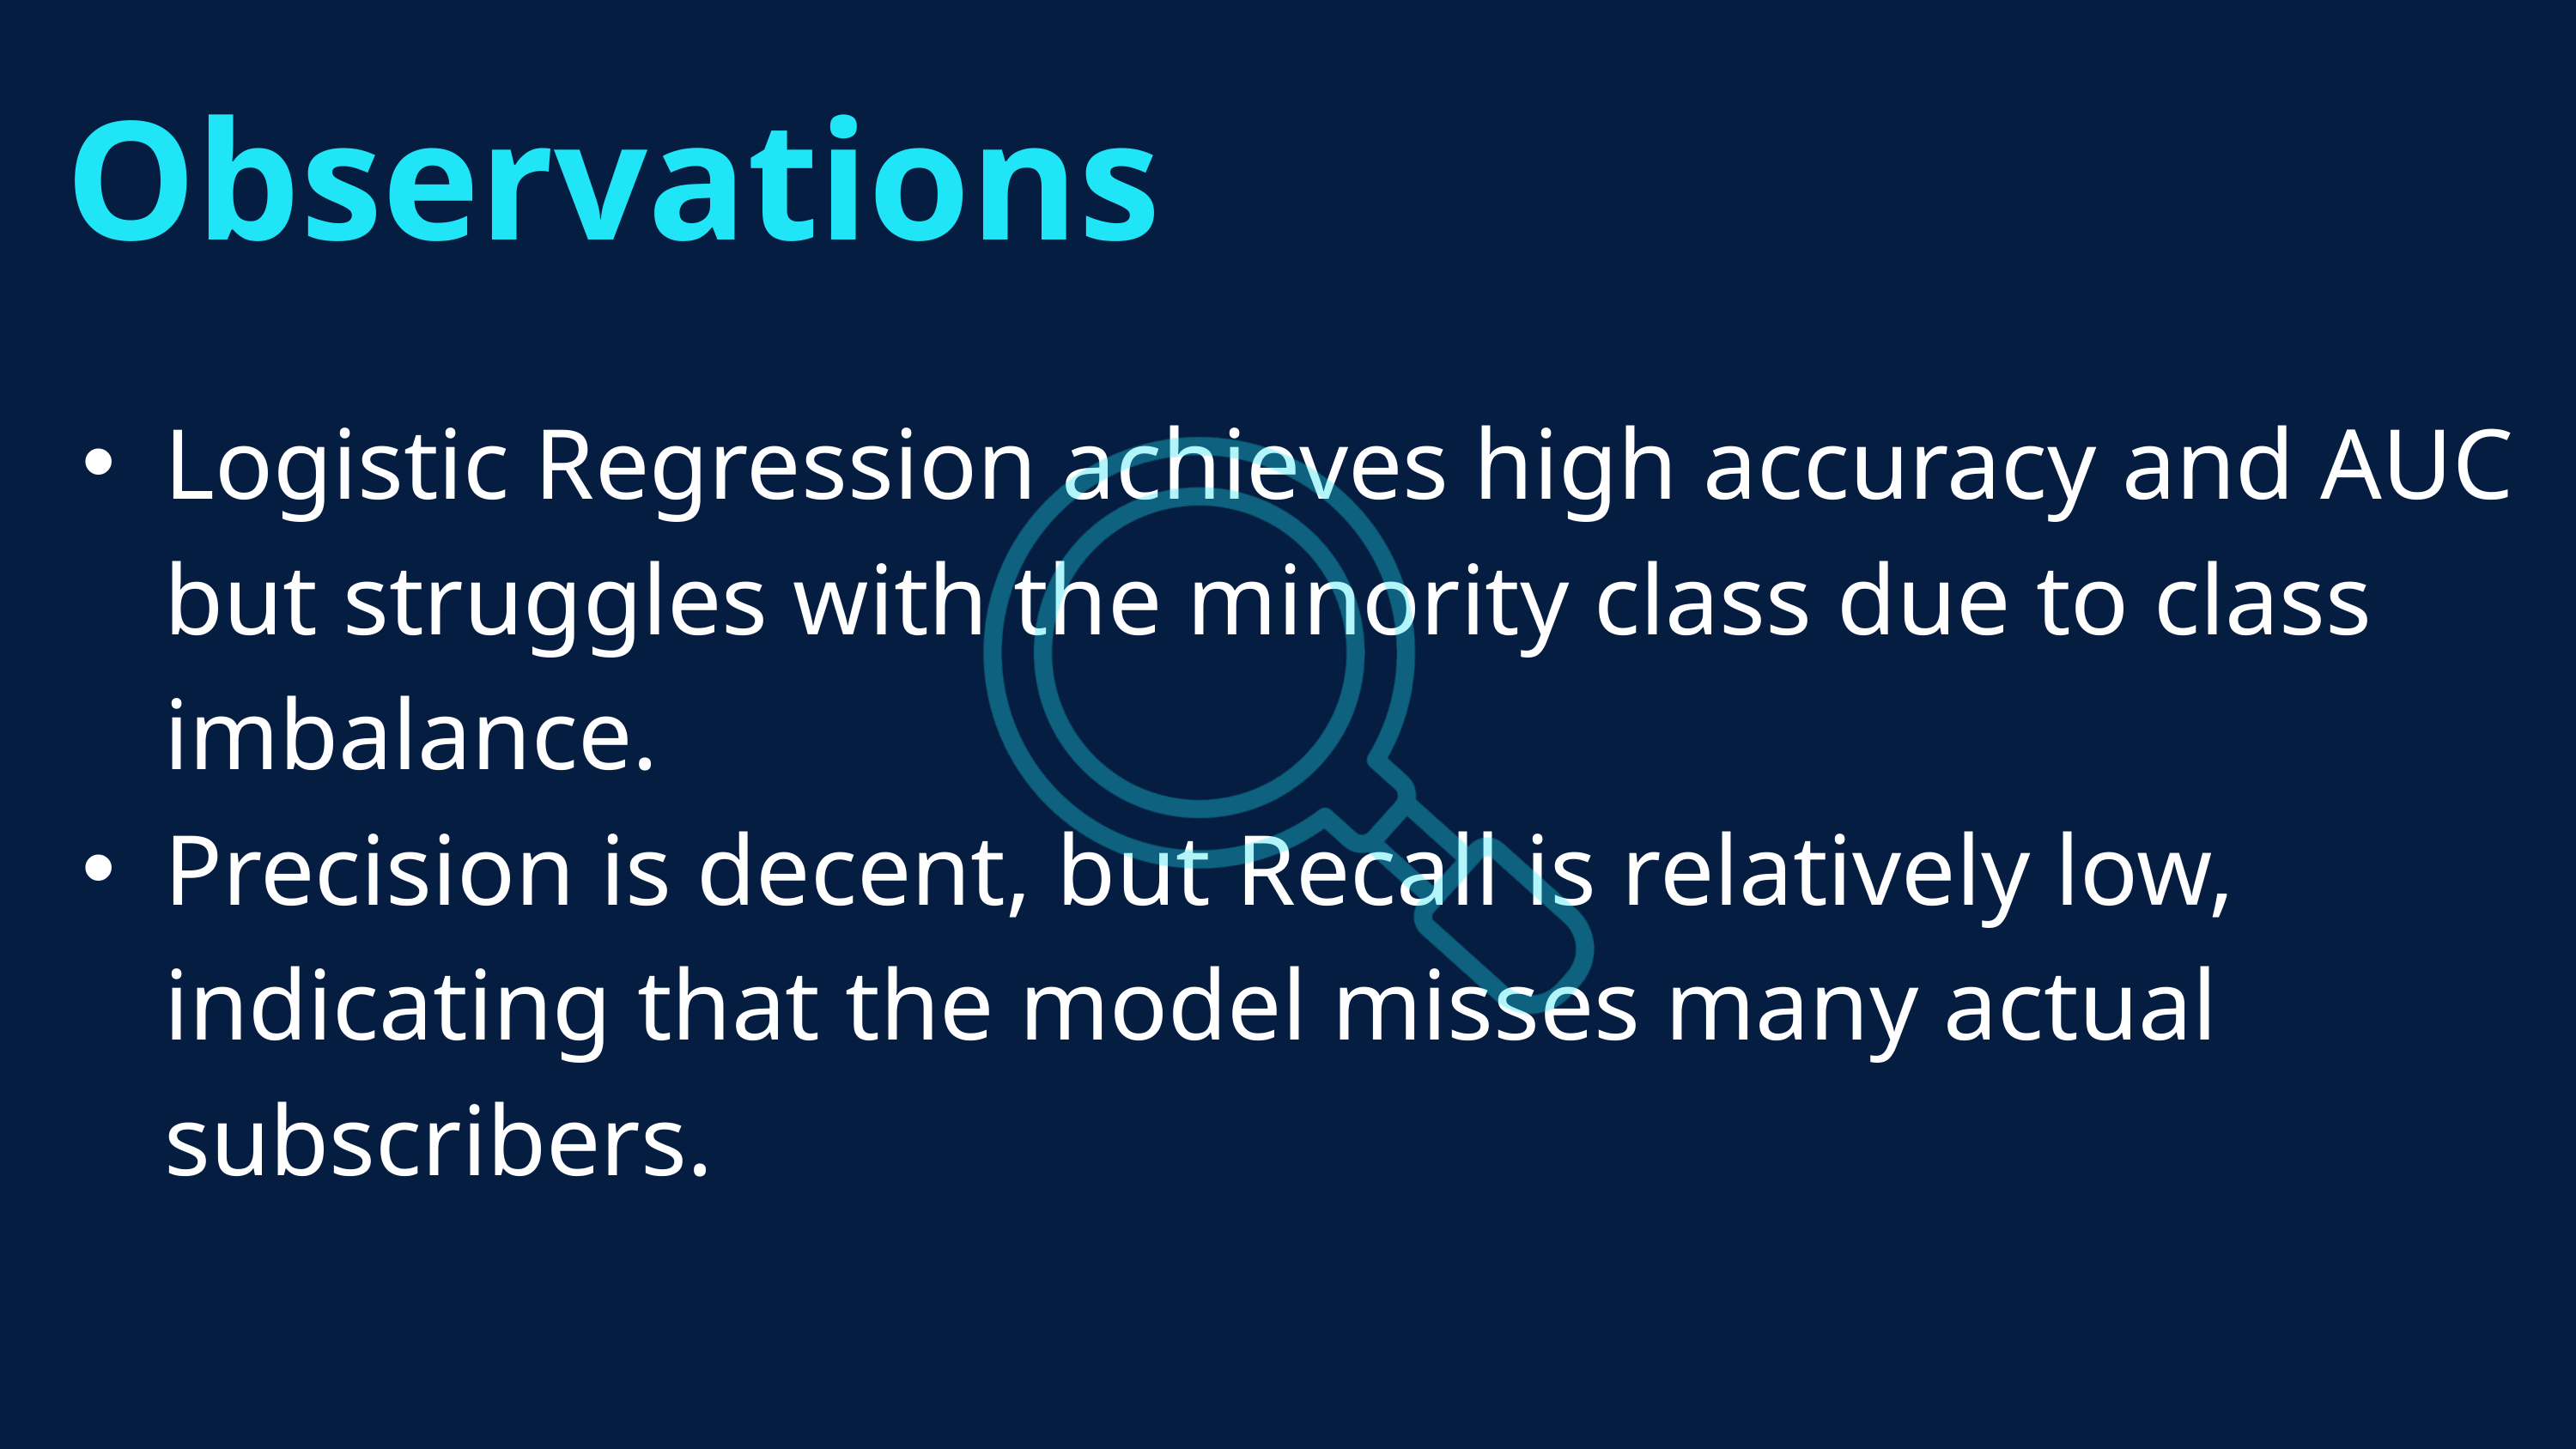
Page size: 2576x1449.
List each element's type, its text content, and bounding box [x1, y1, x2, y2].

text_box Logistic Regression achieves high accuracy and AUC but struggles with the minority class due to class imbalance. Precision is decent, but Recall is relatively low, indicating that the model misses many actual subscribers. [0, 248, 2576, 1331]
text_box Observations [0, 42, 1902, 273]
text_box [981, 434, 1595, 1015]
